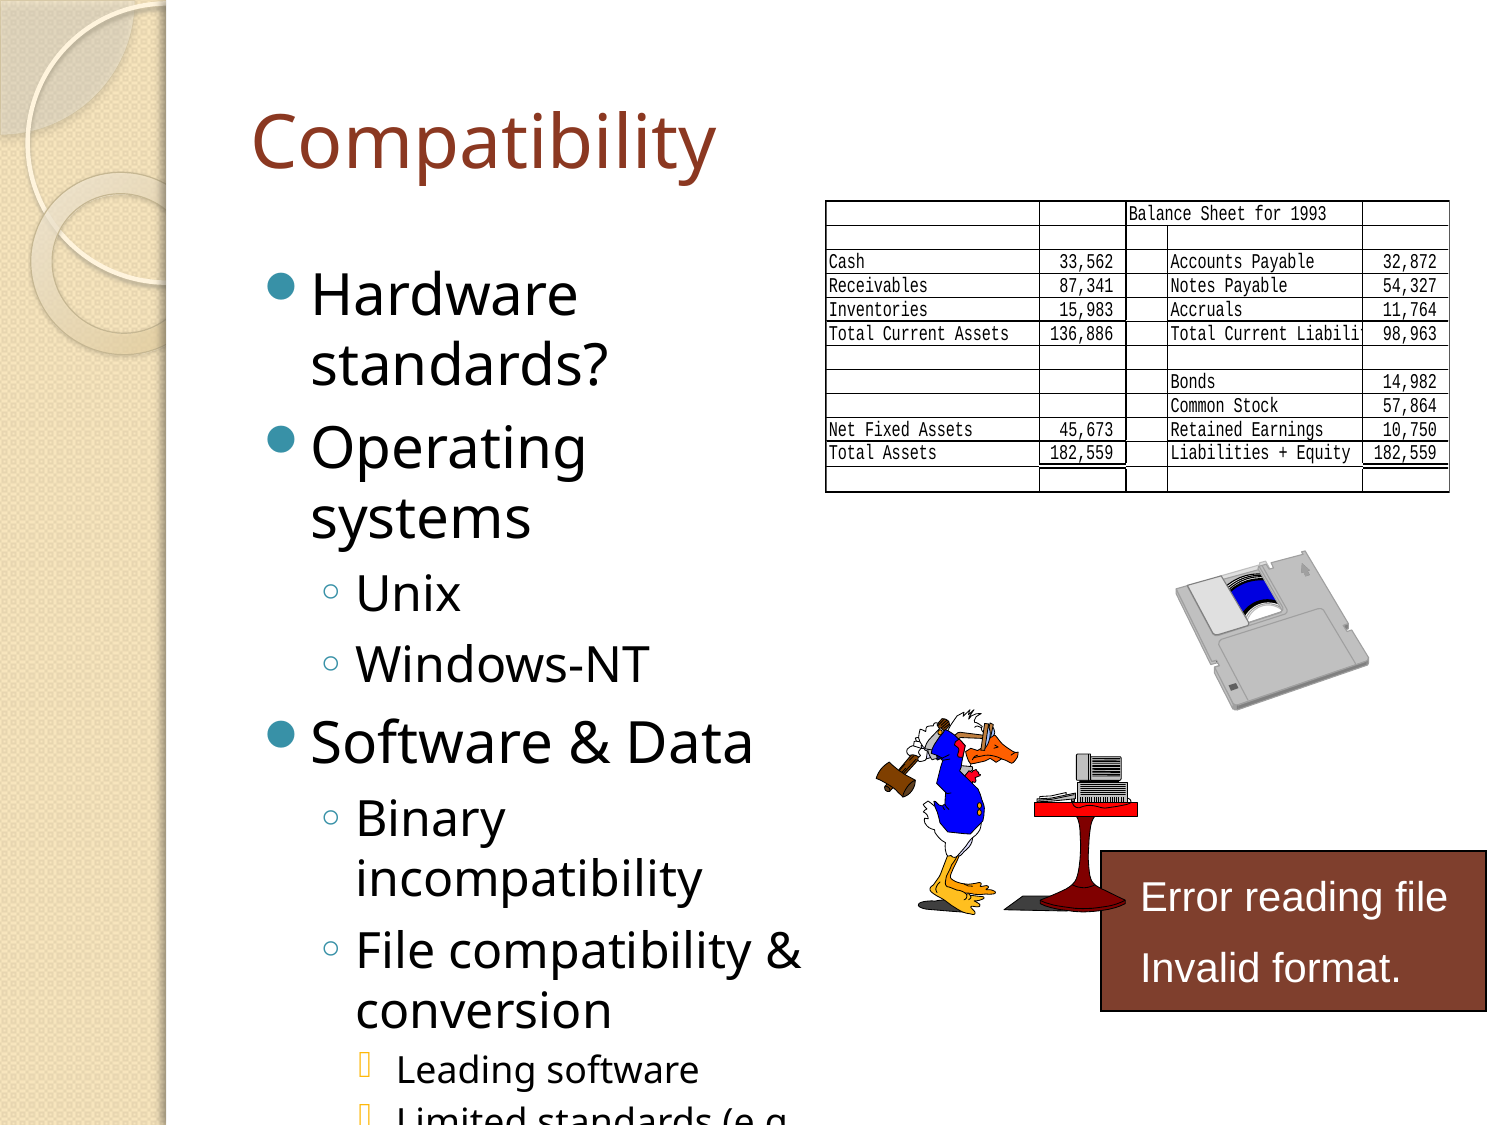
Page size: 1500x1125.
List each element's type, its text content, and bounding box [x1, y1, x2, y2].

text_box Error reading file Invalid format. [1124, 862, 1488, 999]
title Compatibility [235, 45, 1466, 233]
text_box [1100, 928, 1487, 1012]
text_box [874, 708, 1140, 917]
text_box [824, 199, 1451, 493]
list Hardware standards? Operating systems Unix Windows-NT Software & Data Binary incompatibility File compatibility & conversion Leading software Limited standards (e.g., ASCII) [235, 249, 836, 1015]
text_box [1147, 850, 1487, 862]
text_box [1174, 549, 1371, 712]
